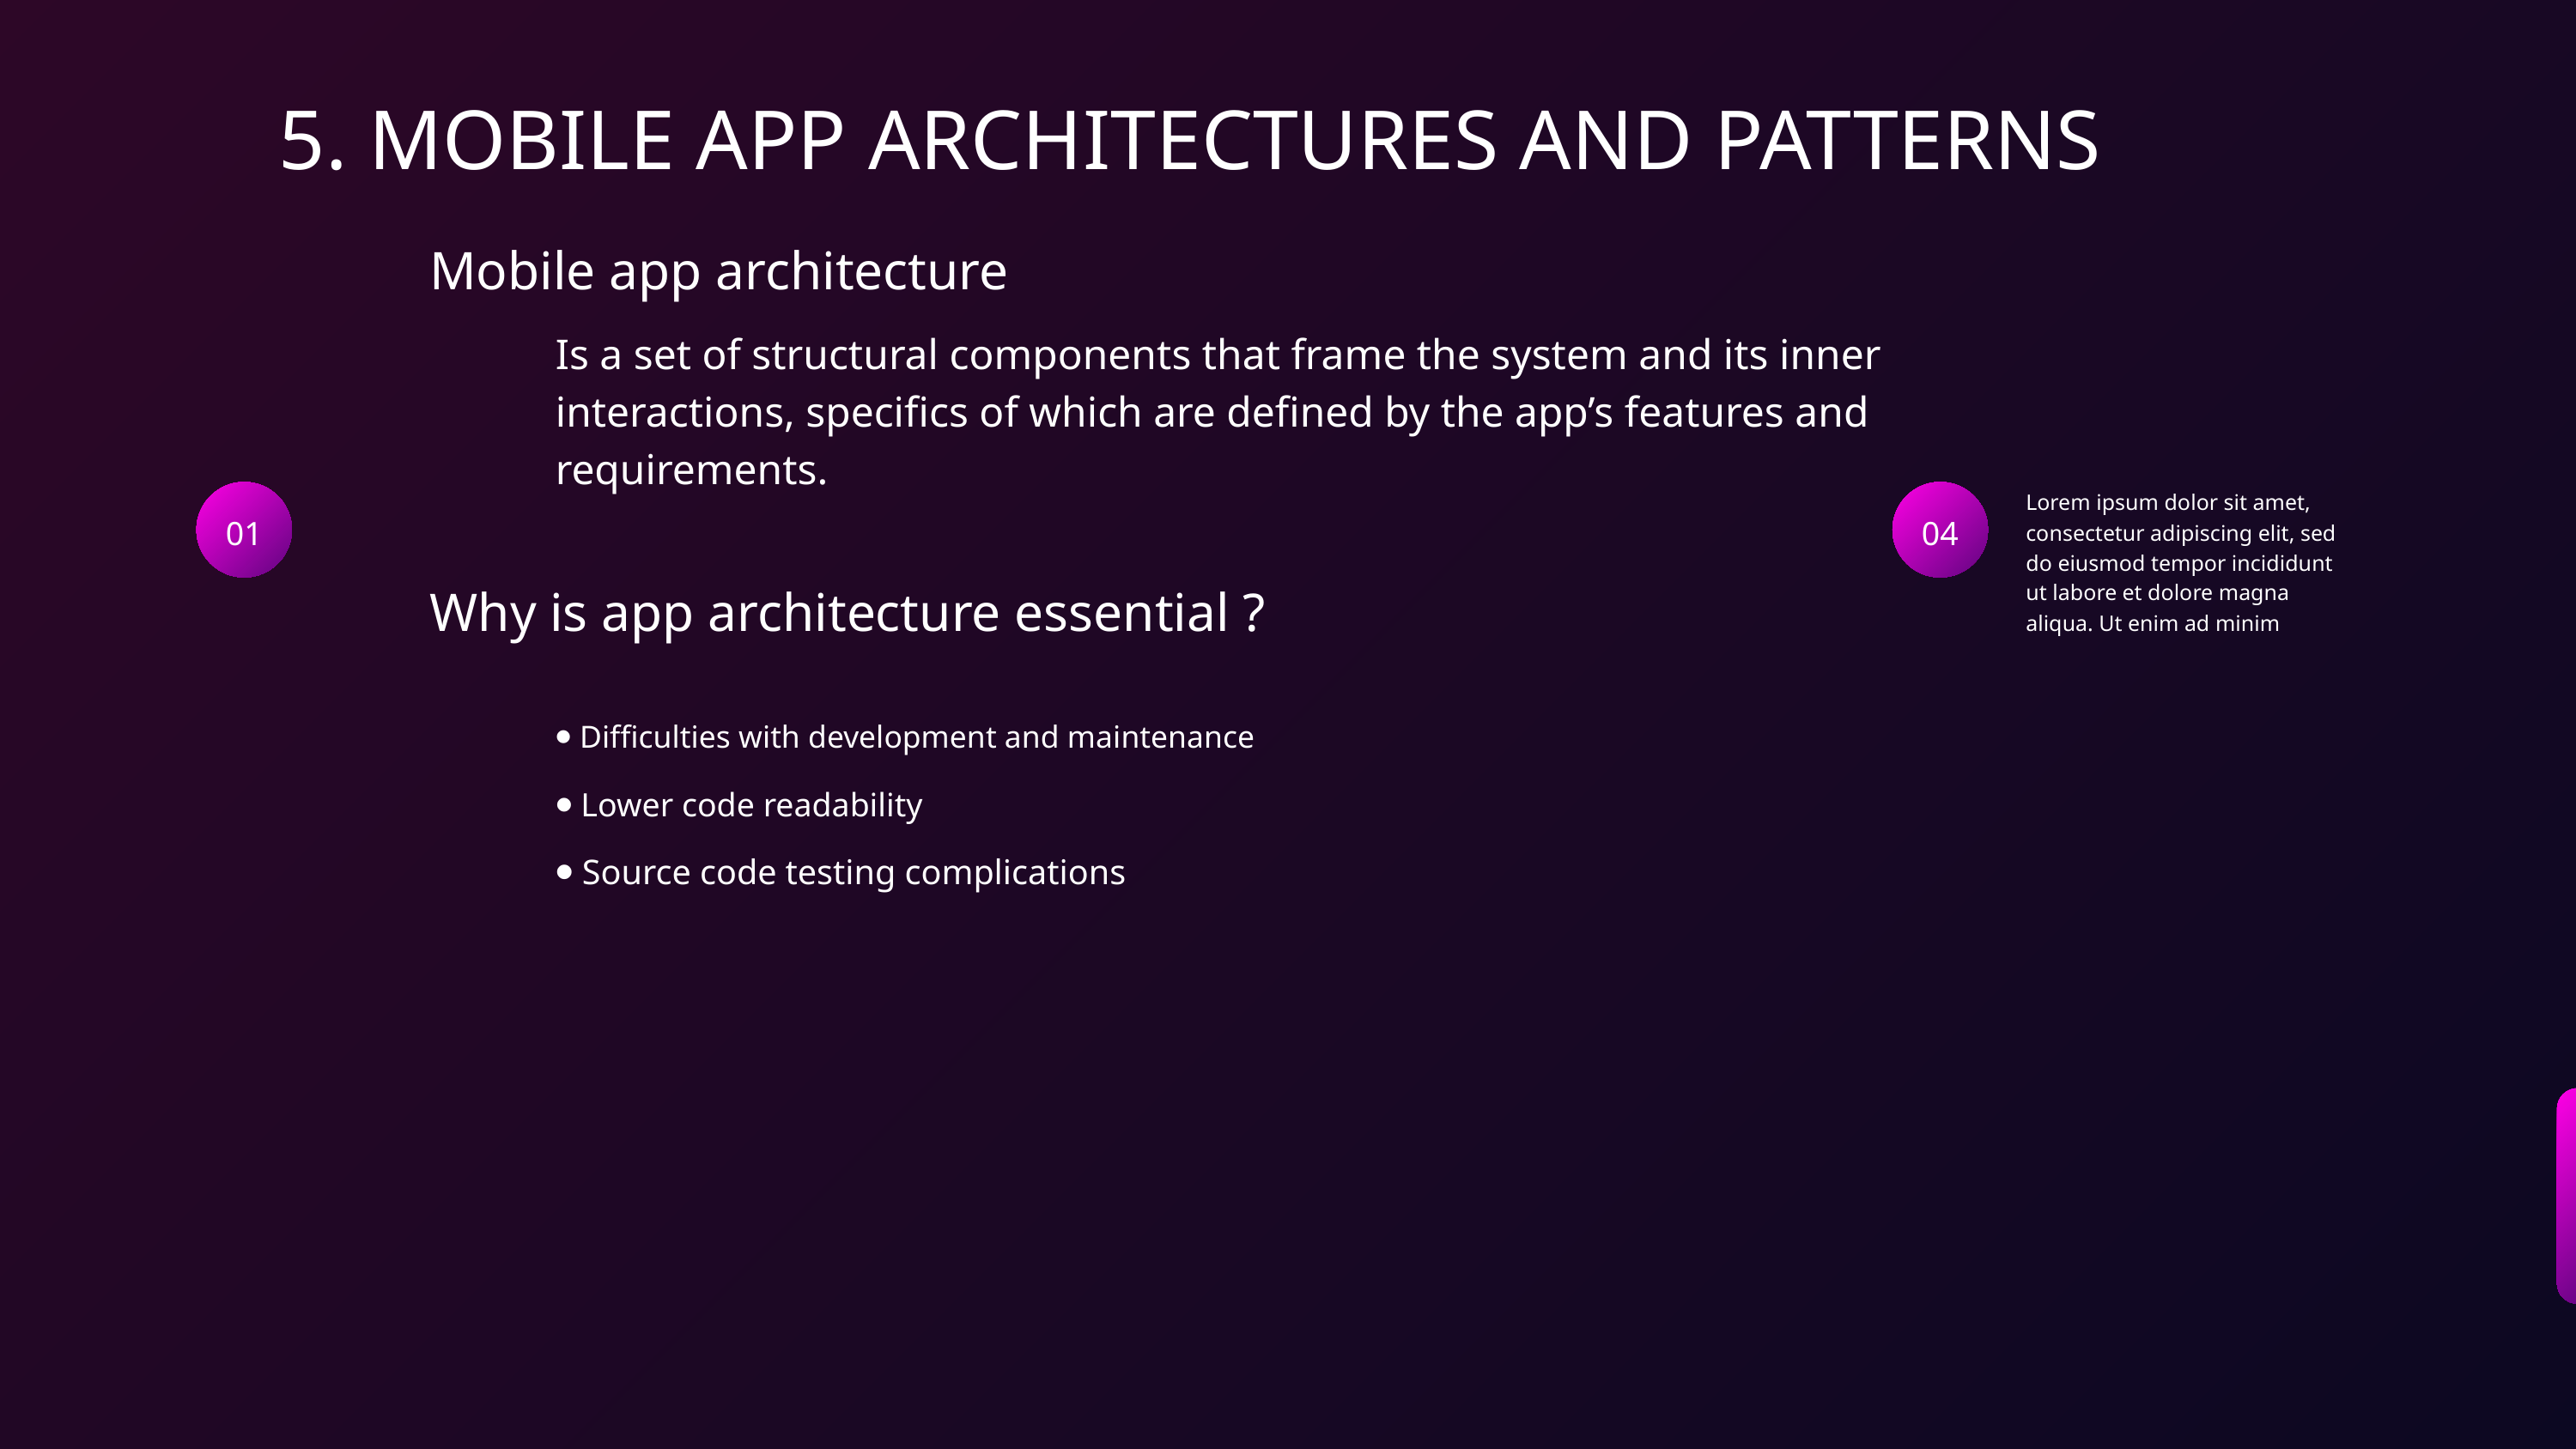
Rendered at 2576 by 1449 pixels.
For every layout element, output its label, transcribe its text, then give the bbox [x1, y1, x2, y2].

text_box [2556, 1088, 2576, 1304]
text_box Why is app architecture essential ? [429, 569, 1451, 720]
text_box ⦁ Lower code readability [556, 778, 1249, 824]
text_box Is a set of structural components that frame the system and its inner interactions, specifics of which are defined by the app’s features and requirements. [555, 319, 1941, 494]
text_box ⦁ Source code testing complications [555, 843, 1289, 892]
text_box 5. MOBILE APP ARCHITECTURES AND PATTERNS [279, 90, 2298, 186]
text_box Lorem ipsum dolor sit amet, consectetur adipiscing elit, sed do eiusmod tempor incididunt ut labore et dolore magna aliqua. Ut enim ad minim [2026, 484, 2358, 635]
text_box ⦁ Difficulties with development and maintenance [555, 720, 1288, 755]
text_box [1892, 482, 1989, 578]
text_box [196, 482, 293, 578]
text_box Mobile app architecture [429, 227, 1083, 378]
